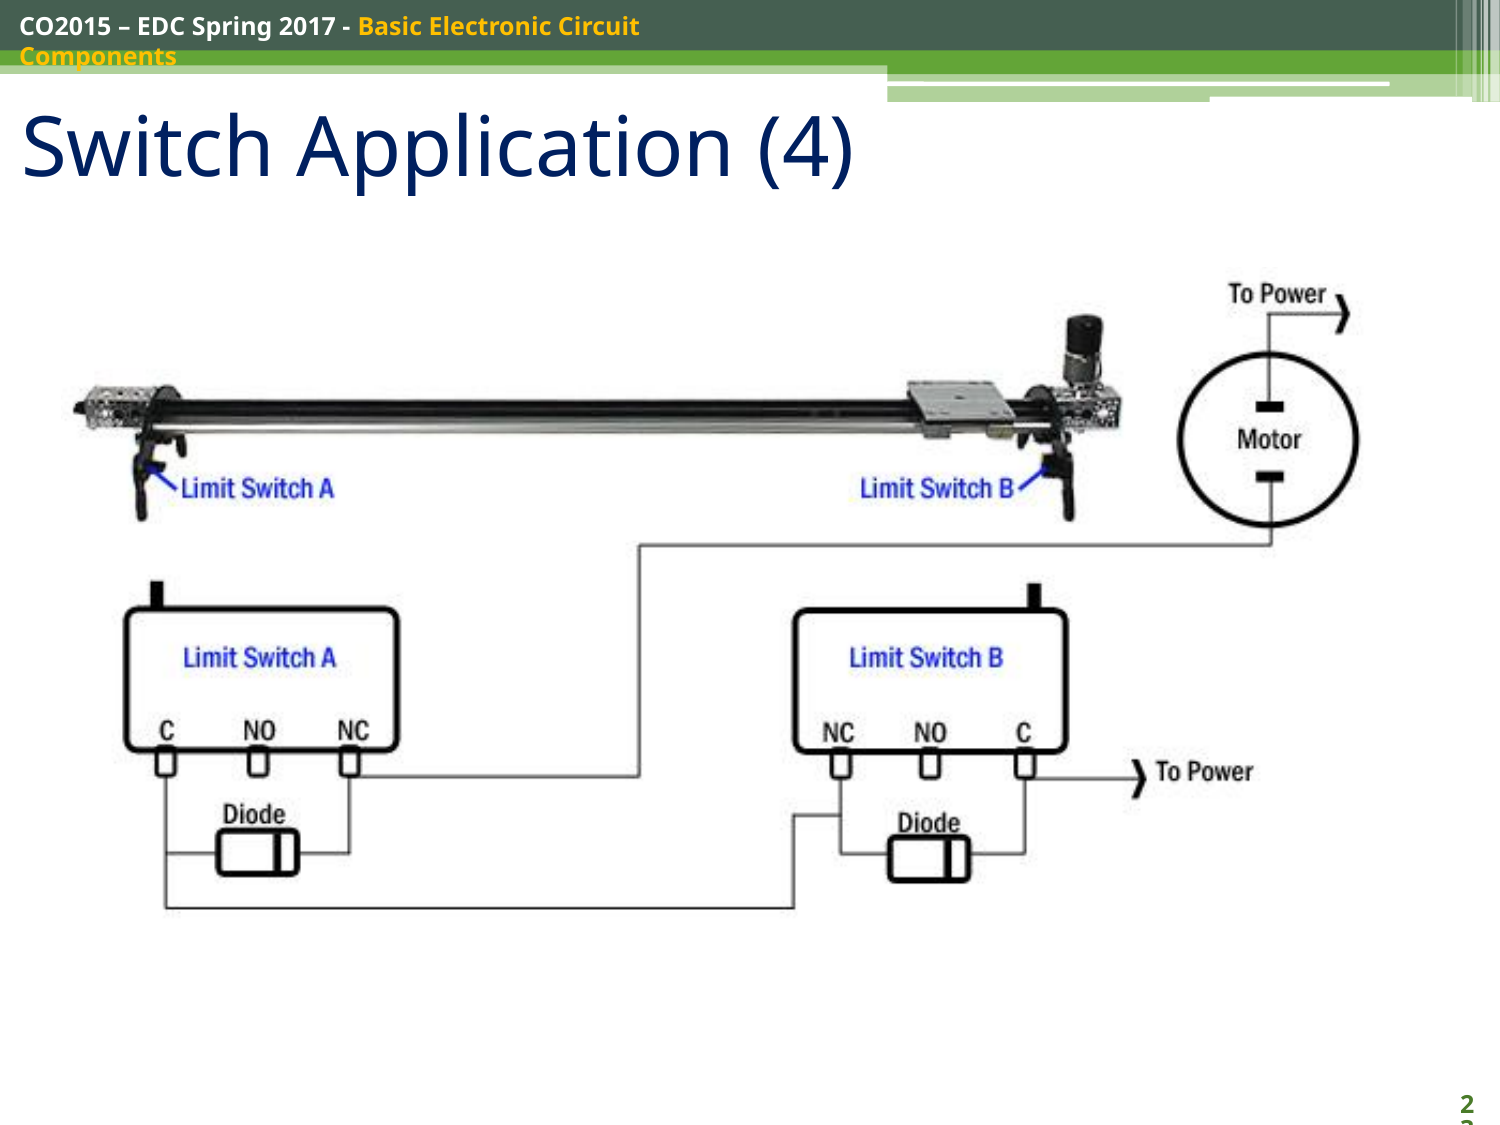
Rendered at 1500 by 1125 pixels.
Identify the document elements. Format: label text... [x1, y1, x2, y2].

picture [61, 267, 1387, 927]
title Switch Application (4) [6, 77, 1485, 209]
